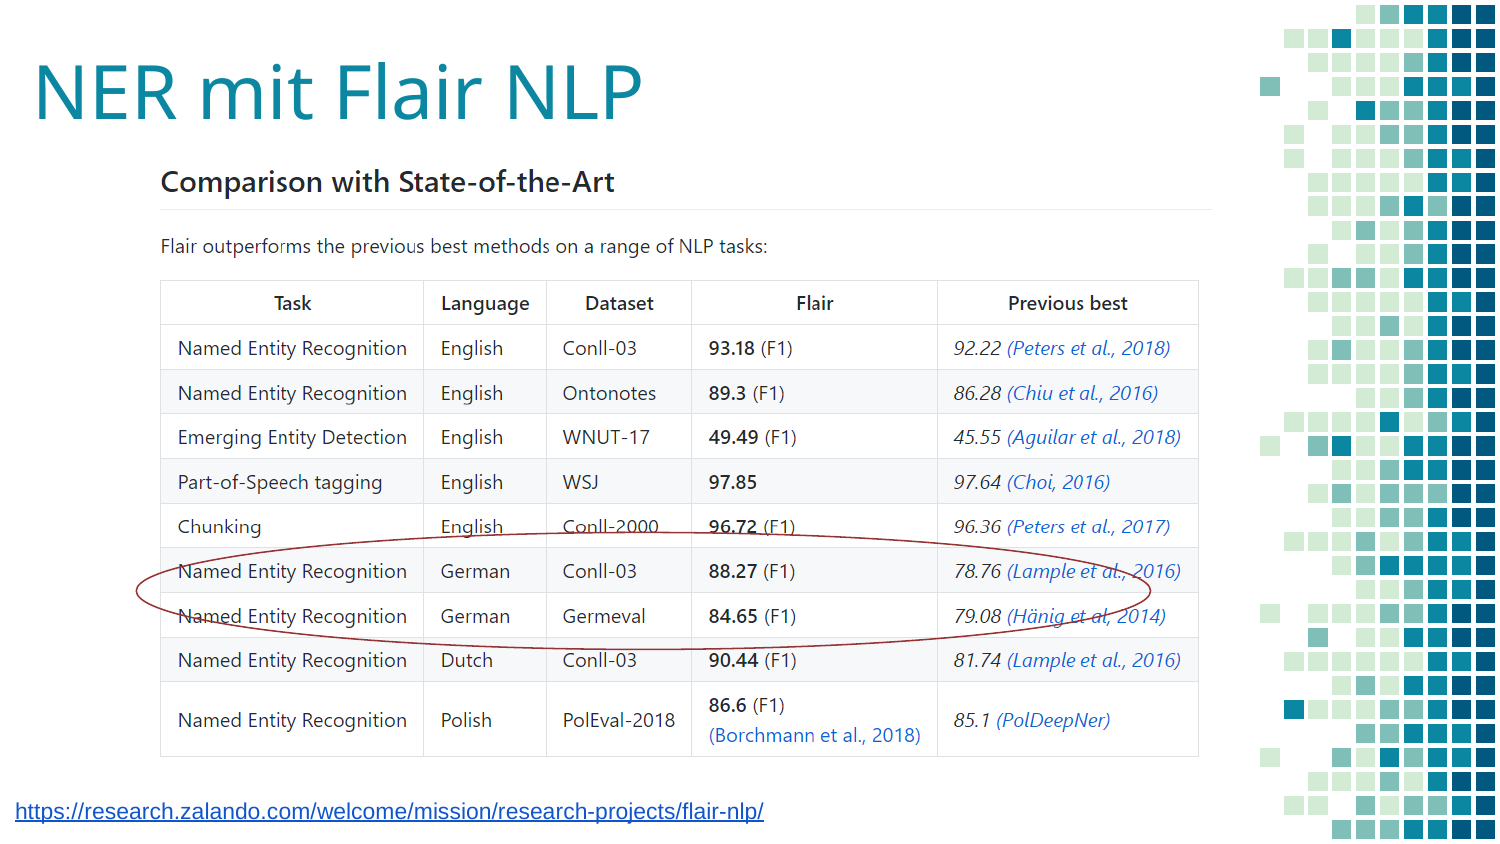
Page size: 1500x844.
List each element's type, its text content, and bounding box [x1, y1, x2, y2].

picture [149, 161, 1212, 770]
text_box [136, 580, 144, 602]
text_box https://research.zalando.com/welcome/mission/research-projects/flair-nlp/ [0, 781, 1164, 844]
title NER mit Flair NLP [17, 8, 1127, 150]
